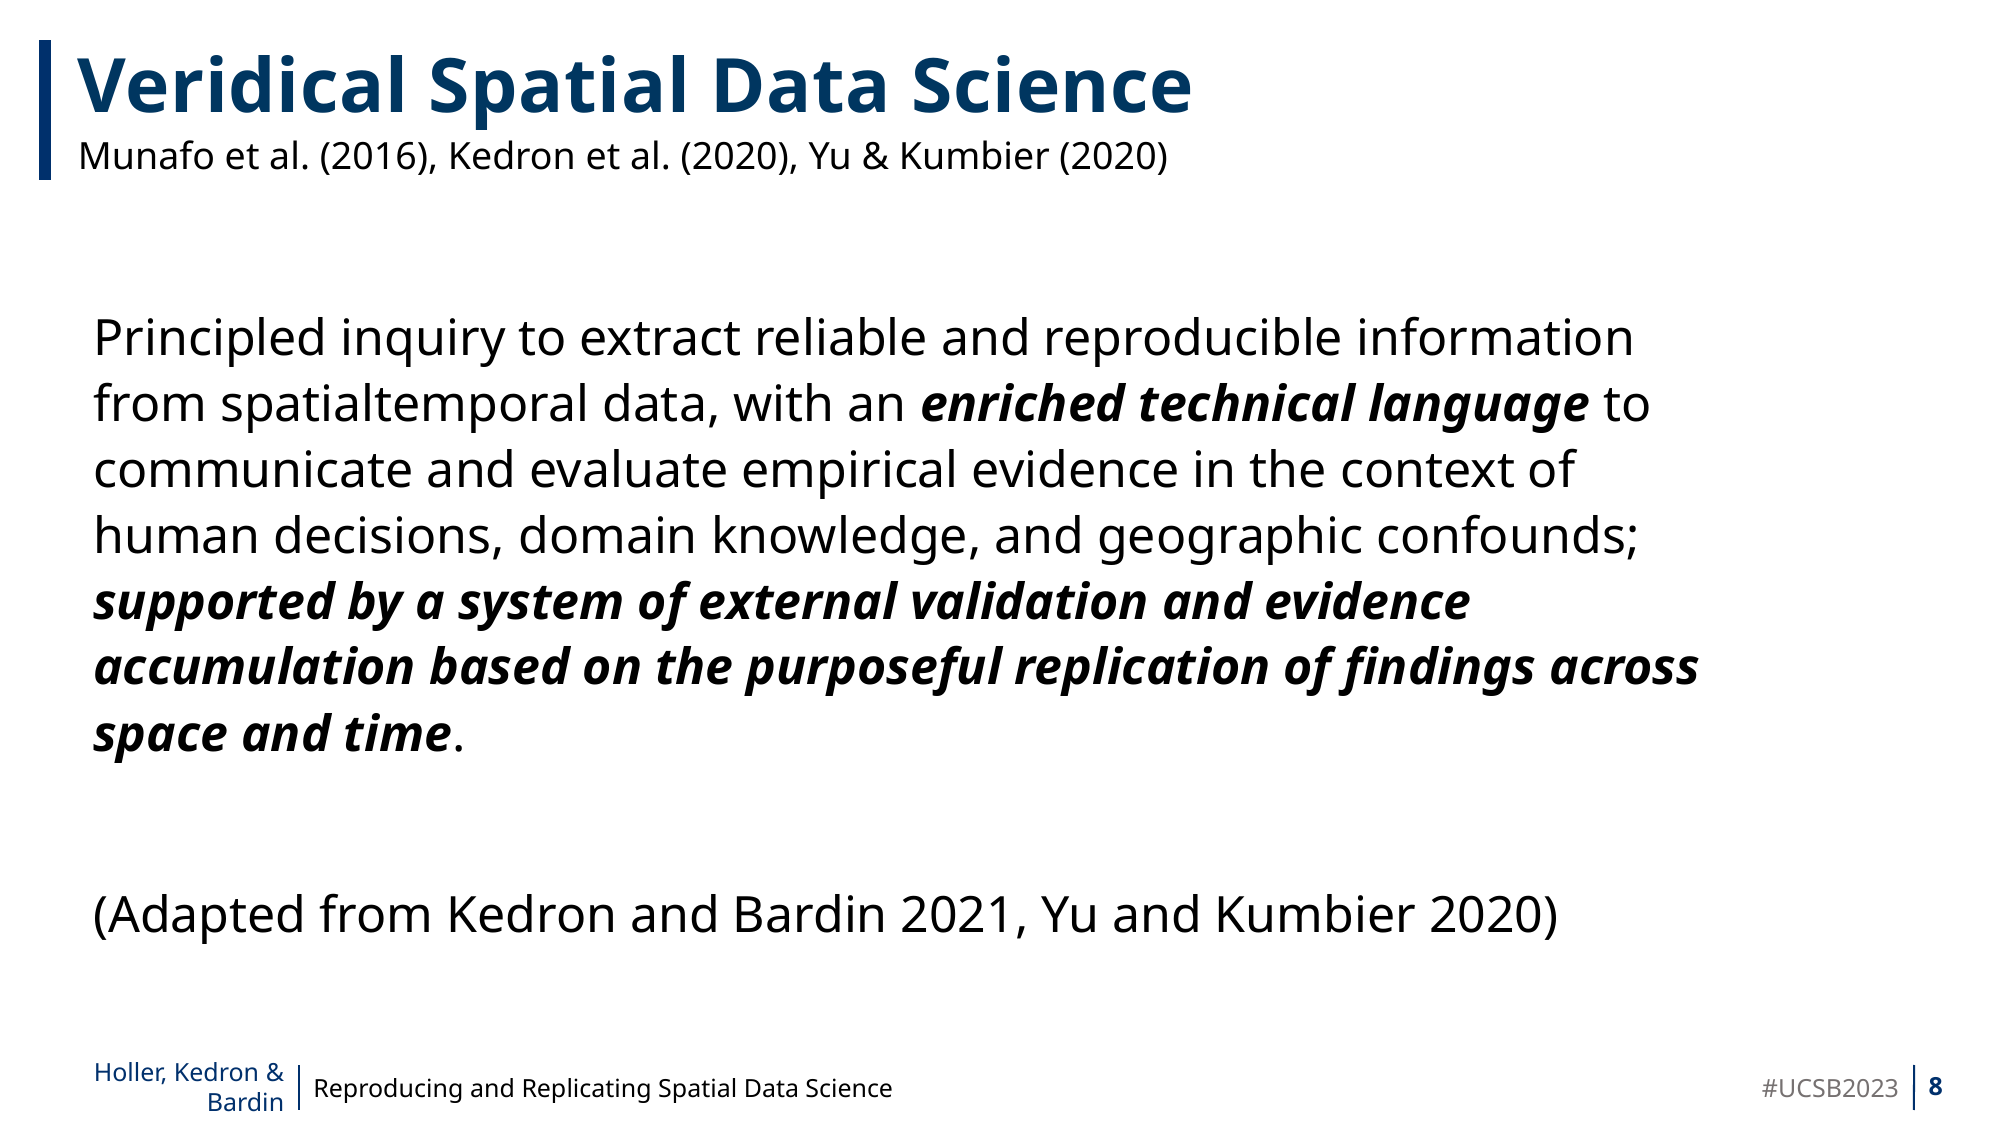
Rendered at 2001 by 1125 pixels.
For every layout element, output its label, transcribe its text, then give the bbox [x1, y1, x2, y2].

list Veridical Spatial Data Science [63, 40, 1748, 129]
list Principled inquiry to extract reliable and reproducible information from spatialtemporal data, with an enriched technical language to communicate and evaluate empirical evidence in the context of human decisions, domain knowledge, and geographic confounds; supported by a system of external validation and evidence accumulation based on the purposeful replication of findings across space and time. (Adapted from Kedron and Bardin 2021, Yu and Kumbier 2020) [63, 226, 1748, 1016]
list Munafo et al. (2016), Kedron et al. (2020), Yu & Kumbier (2020) [63, 129, 1748, 188]
